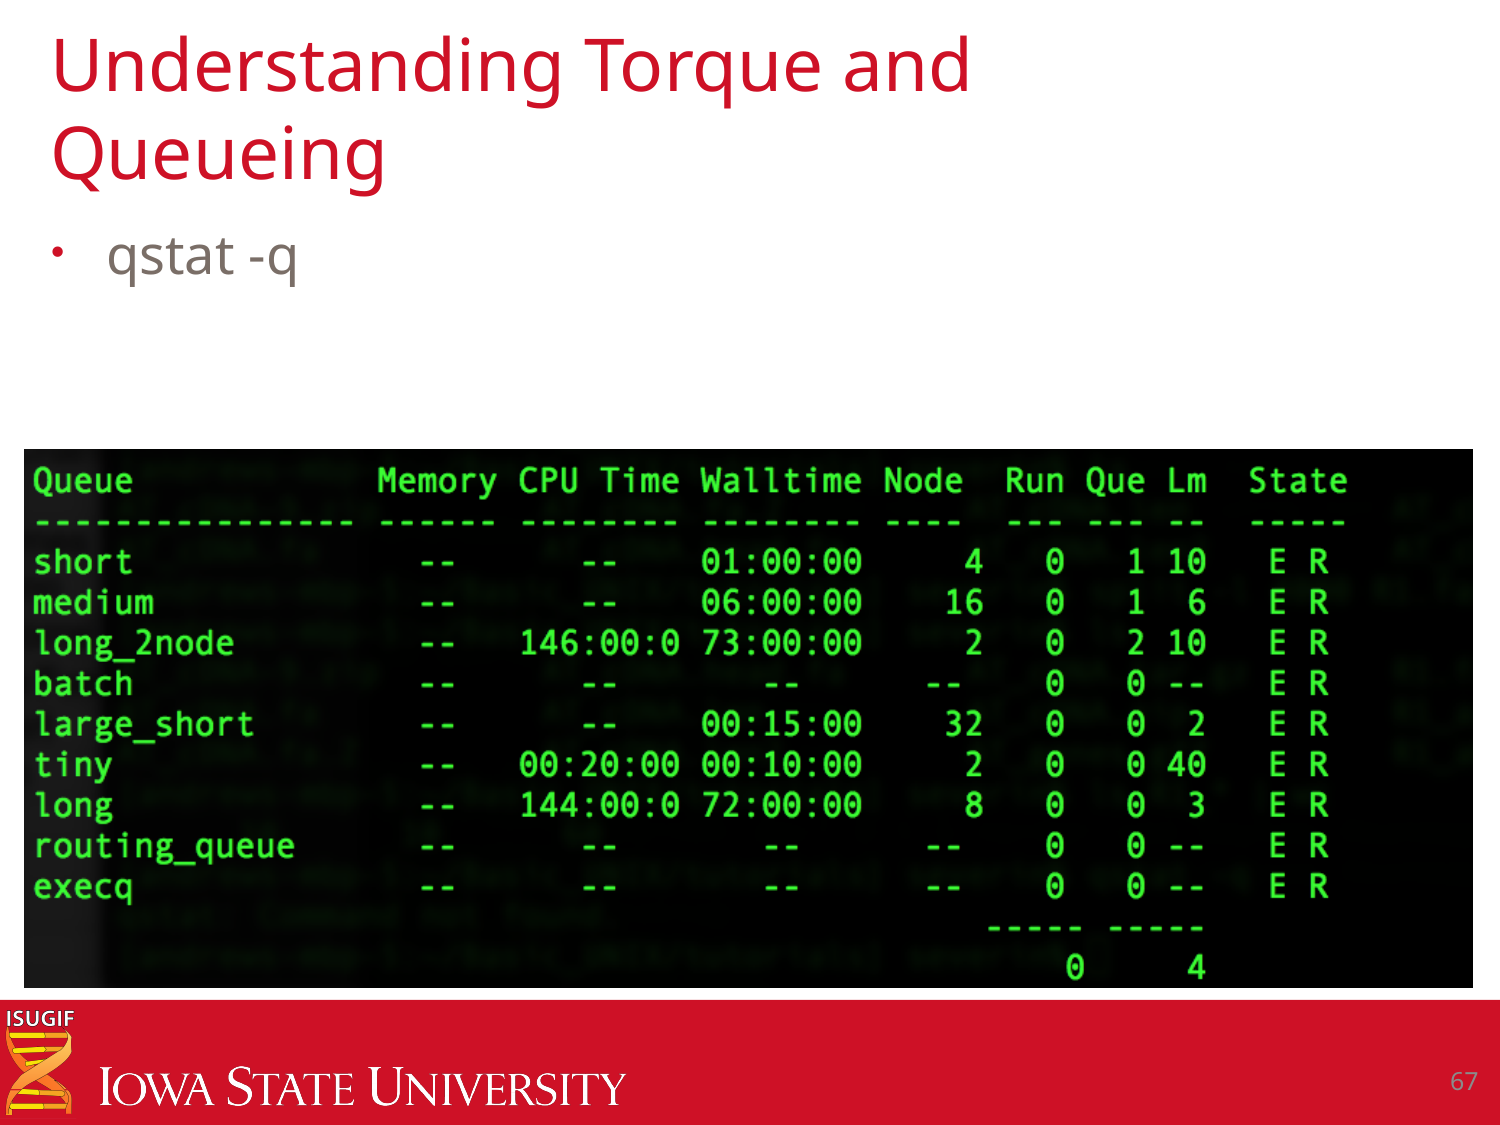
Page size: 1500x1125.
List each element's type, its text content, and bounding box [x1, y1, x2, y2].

picture [24, 449, 1473, 988]
title Understanding Torque and Queueing [34, 12, 1311, 201]
list qstat -q [34, 212, 1476, 438]
picture [99, 1066, 627, 1110]
picture [0, 1006, 77, 1119]
